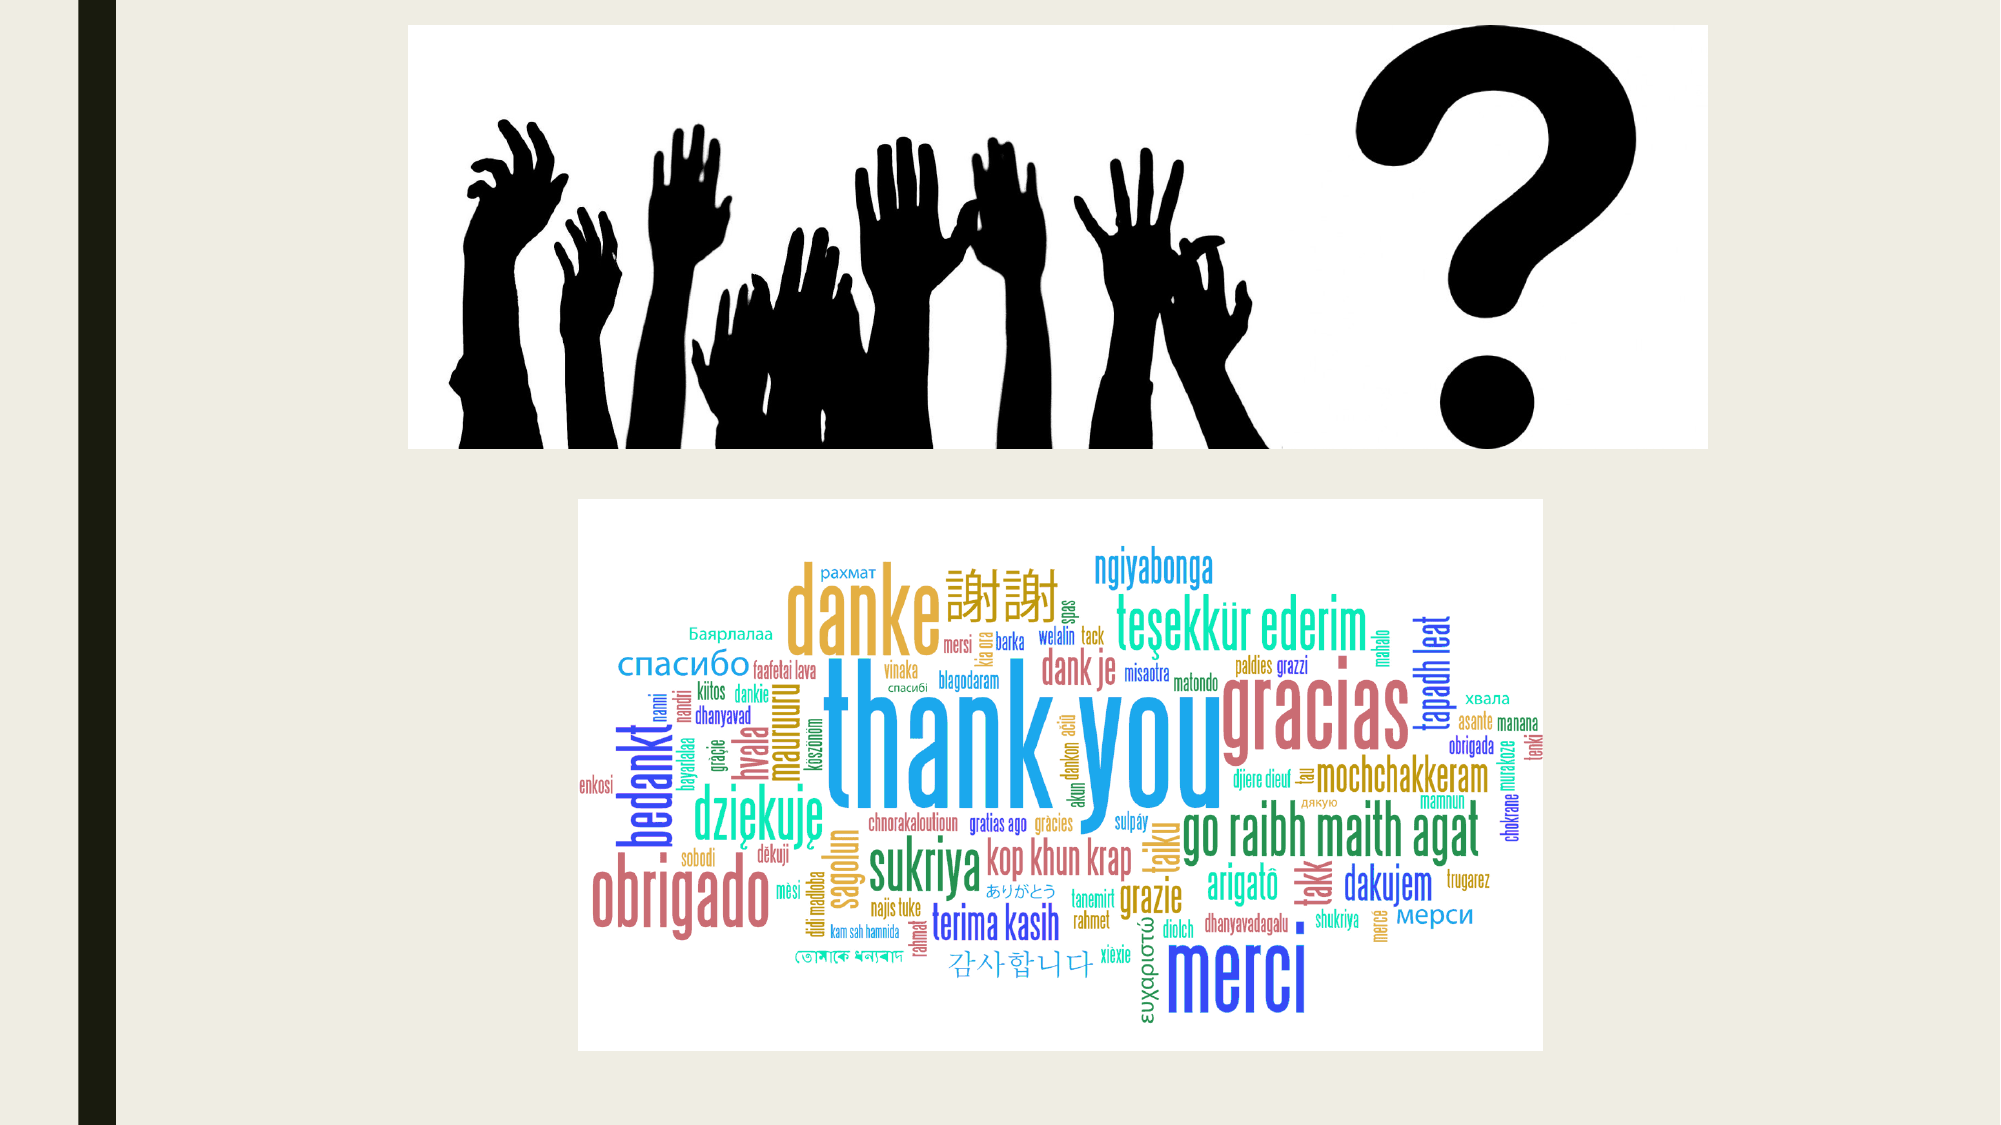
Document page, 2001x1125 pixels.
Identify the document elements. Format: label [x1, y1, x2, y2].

picture [578, 499, 1543, 1051]
picture [408, 25, 1708, 449]
